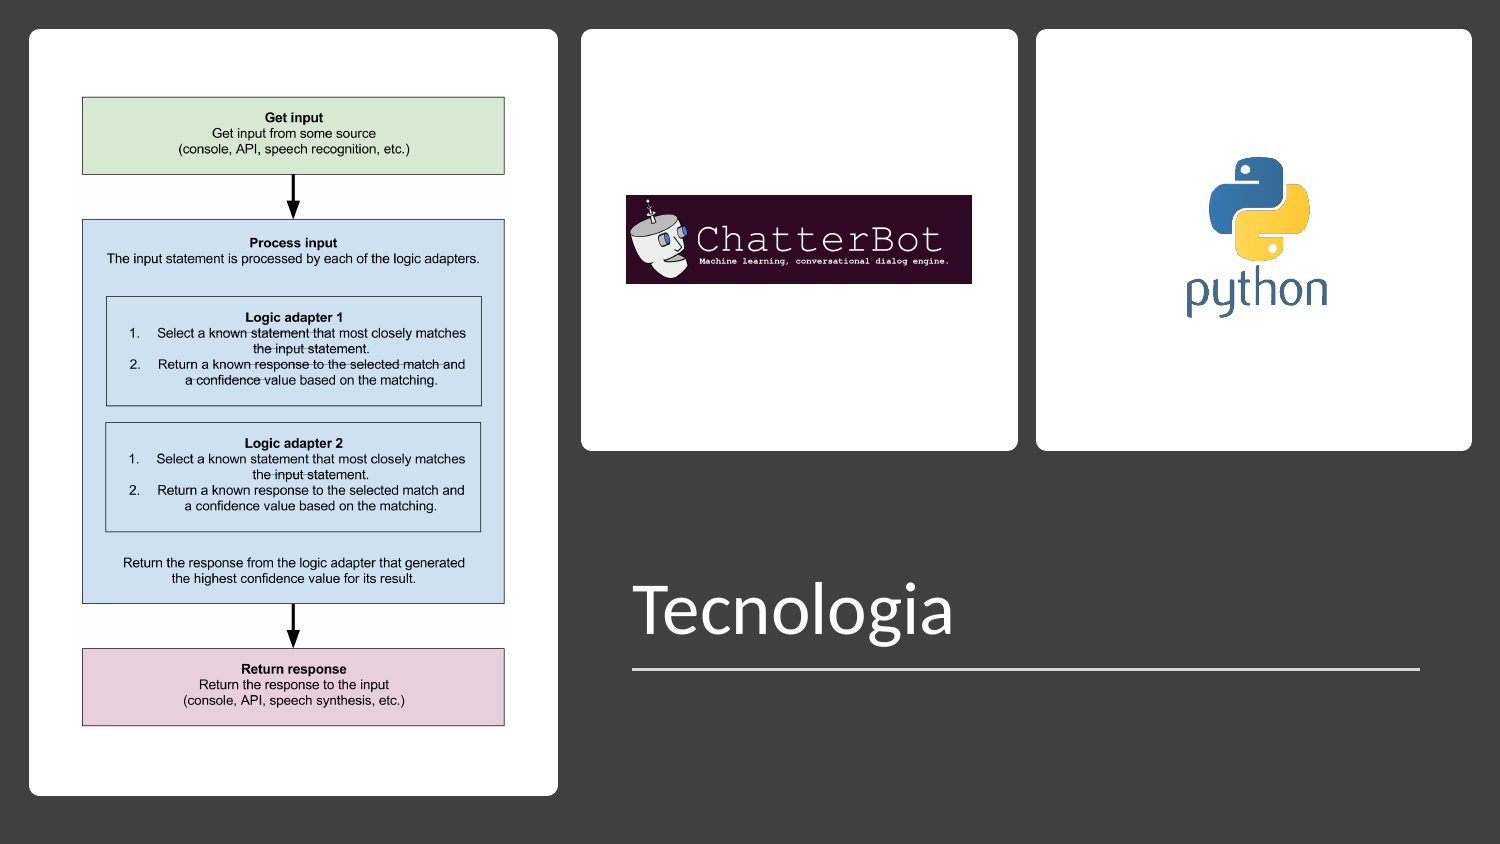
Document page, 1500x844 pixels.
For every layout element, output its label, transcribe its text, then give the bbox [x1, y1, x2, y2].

picture [78, 93, 508, 732]
text_box [1045, 37, 1464, 443]
text_box Tecnologia [617, 492, 1414, 656]
text_box [590, 37, 1009, 443]
picture [1086, 154, 1429, 326]
text_box [37, 37, 549, 787]
picture [625, 194, 972, 285]
